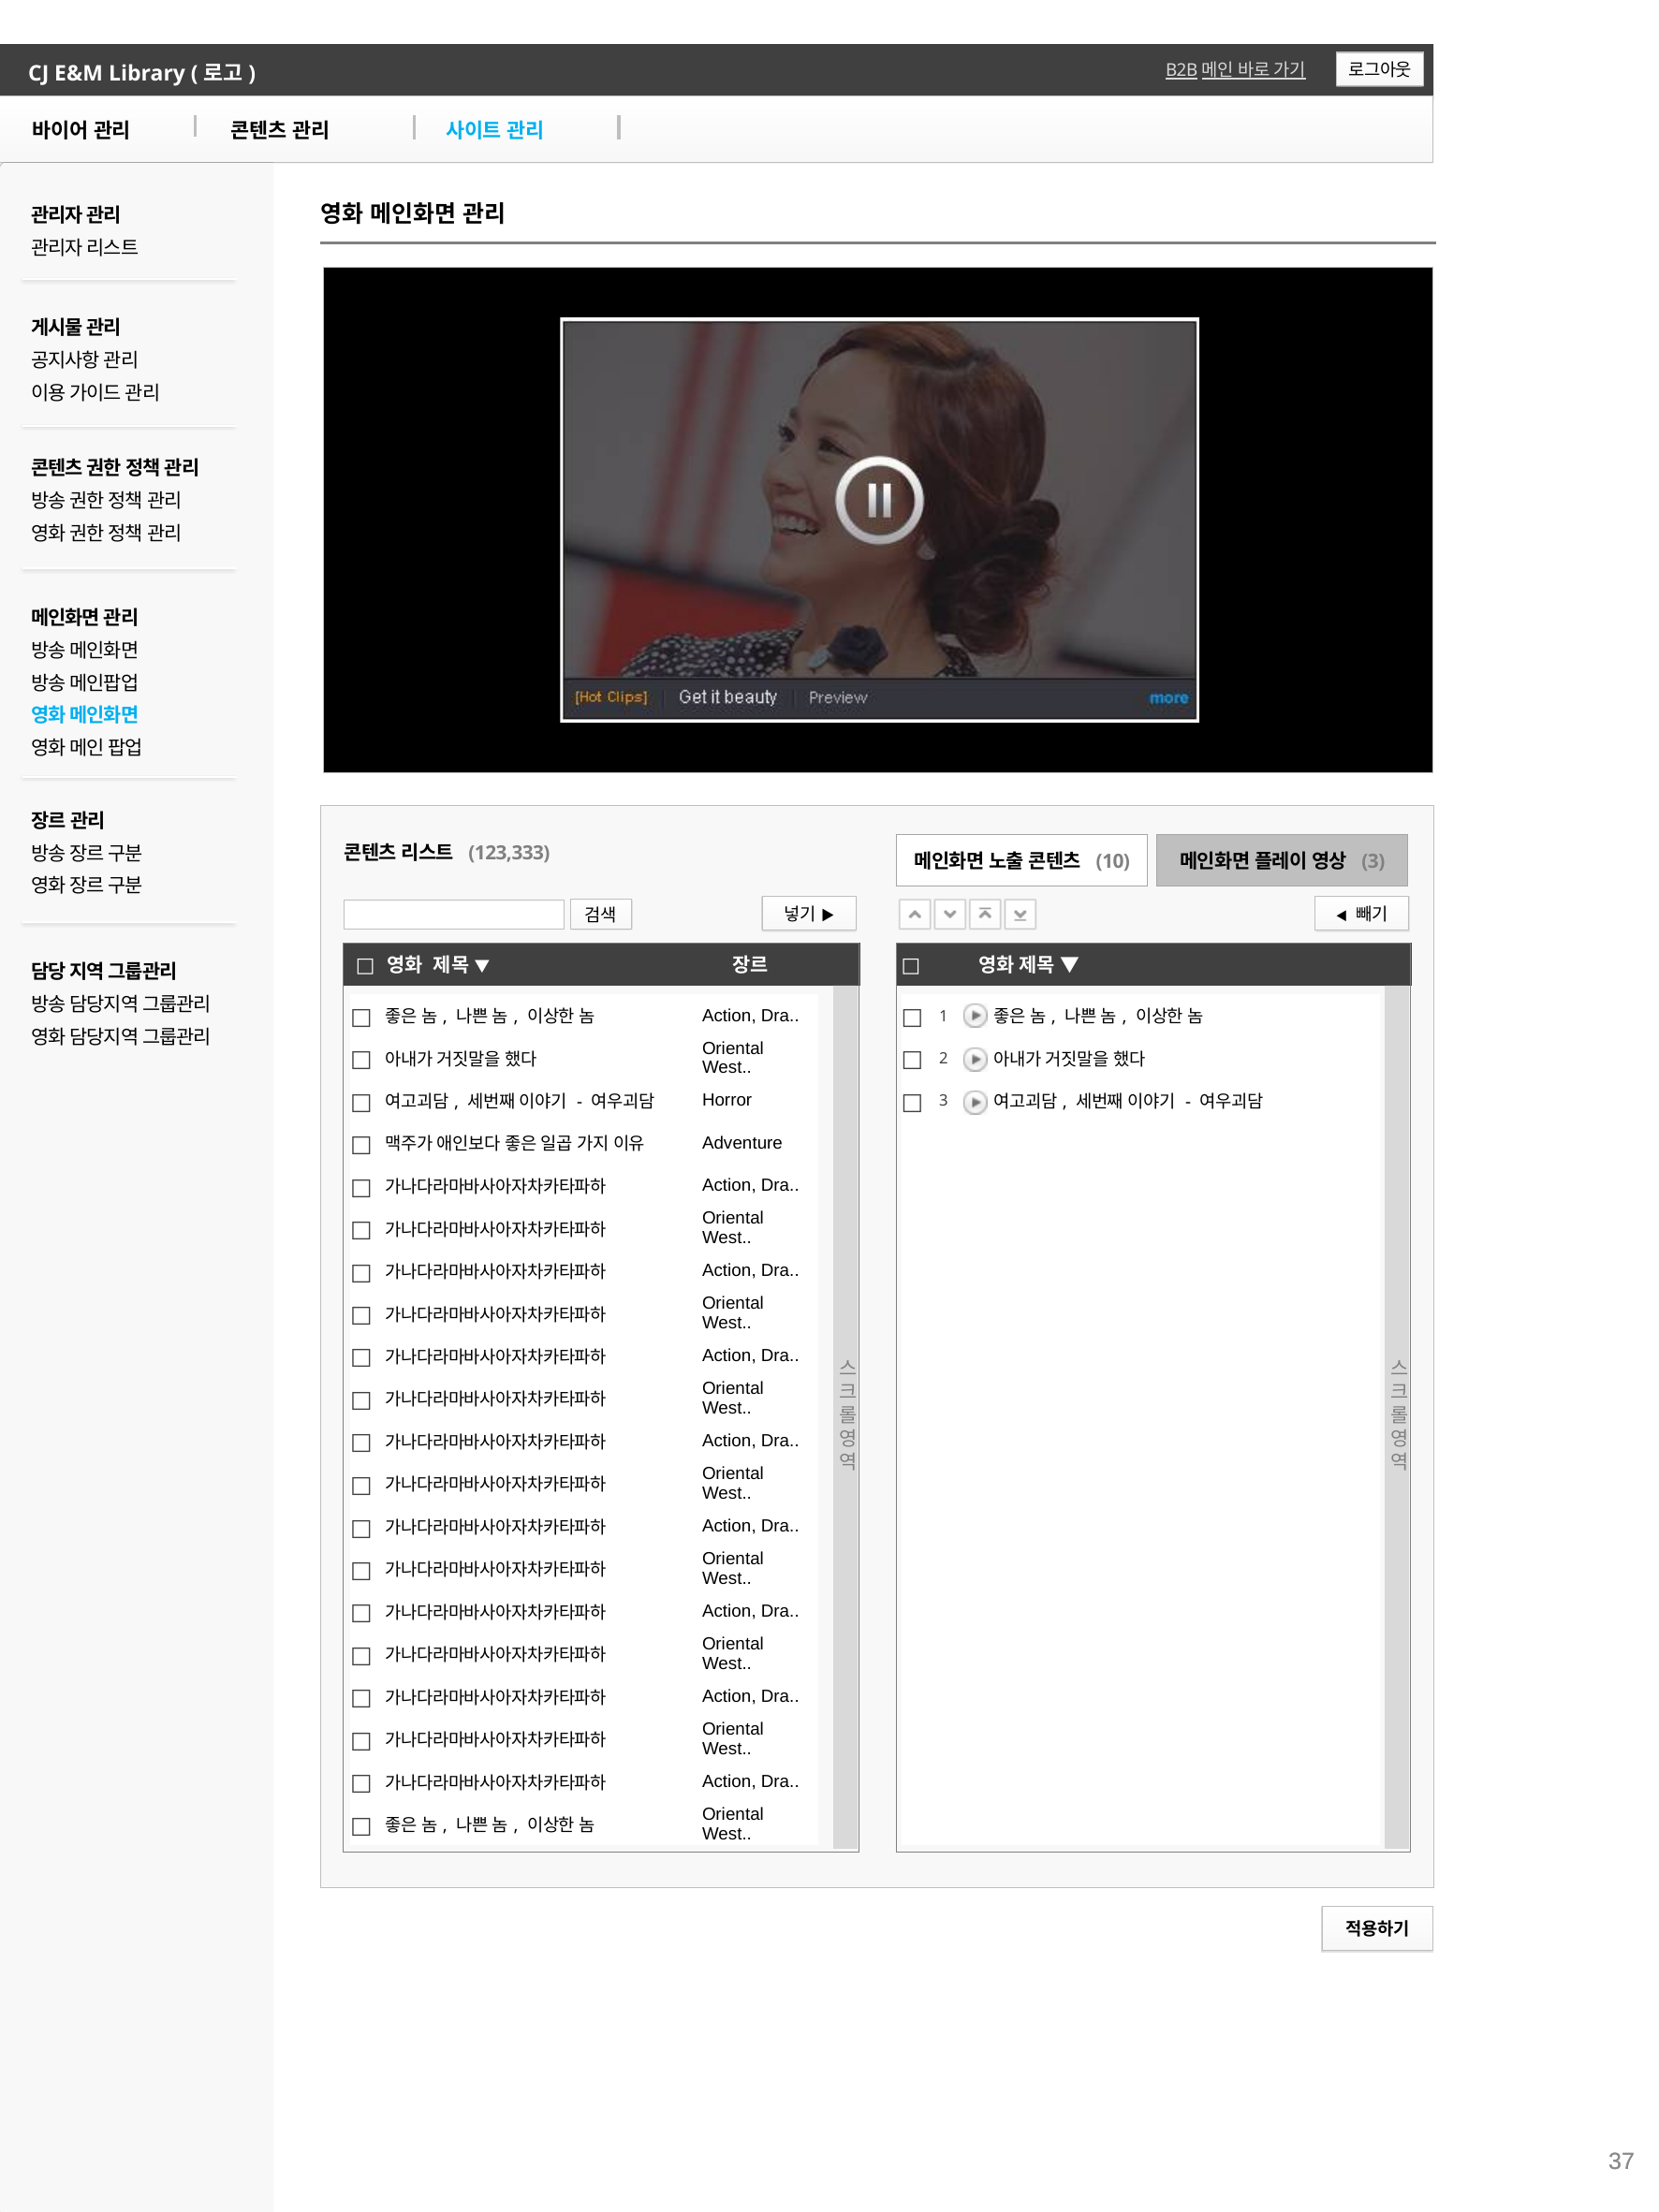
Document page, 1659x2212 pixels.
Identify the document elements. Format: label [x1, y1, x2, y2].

text_box [321, 265, 1435, 774]
text_box [318, 804, 1435, 1889]
text_box [1320, 1905, 1434, 1953]
picture [891, 890, 1147, 936]
text_box [320, 198, 1436, 244]
picture [560, 317, 1200, 723]
text_box [1526, 2133, 1658, 2187]
text_box [0, 43, 1434, 2212]
